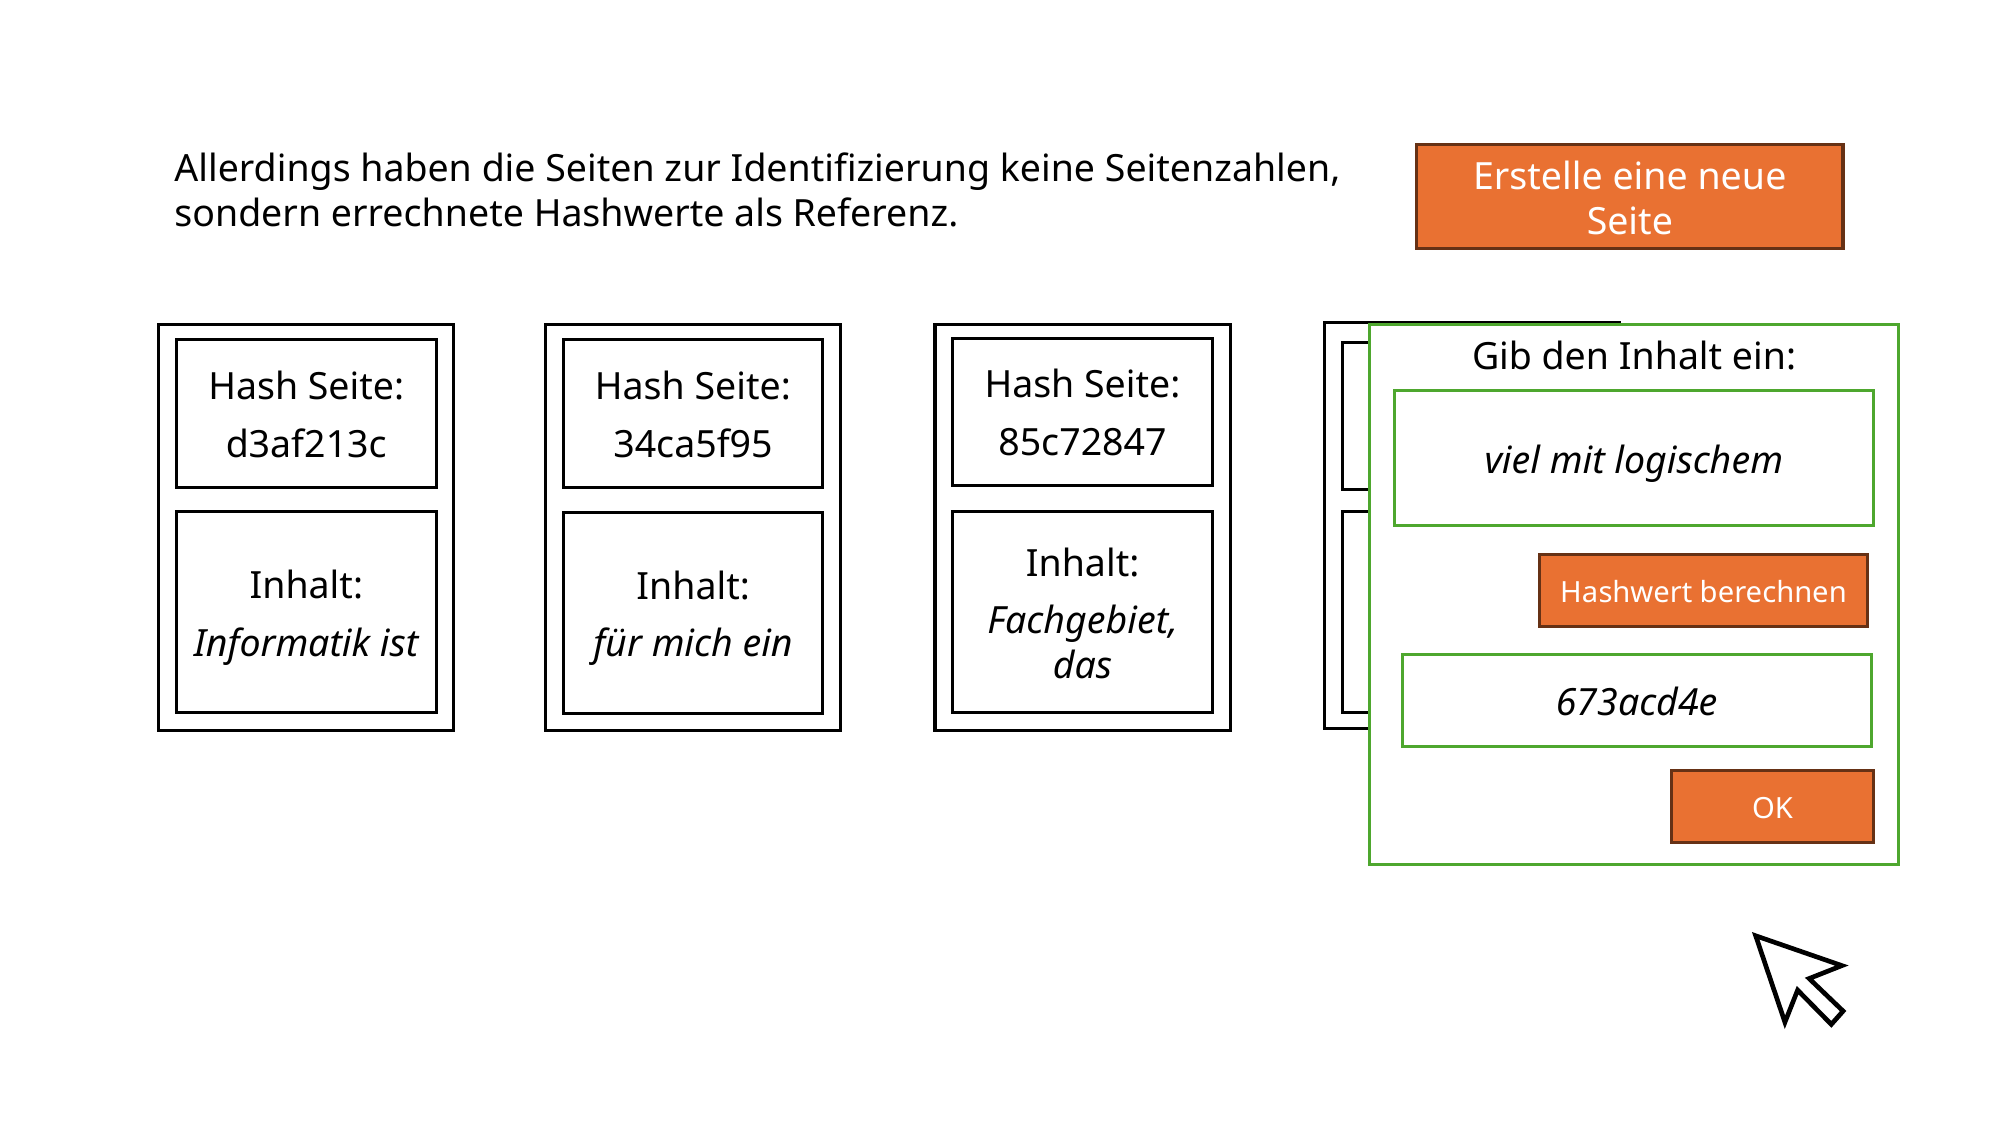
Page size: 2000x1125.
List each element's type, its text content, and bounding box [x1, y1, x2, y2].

text_box Hash Seite: 673acd4e [1341, 341, 1368, 491]
text_box [1753, 933, 1847, 1027]
text_box Inhalt: für mich ein [562, 511, 824, 715]
text_box Hashwert berechnen [1538, 553, 1869, 628]
text_box 673acd4e [1401, 653, 1873, 748]
text_box Inhalt: viel mit logischem [1341, 510, 1368, 714]
text_box Gib den Inhalt ein: [1368, 323, 1900, 866]
text_box Allerdings haben die Seiten zur Identifizierung keine Seitenzahlen, sondern errechnete Hashwerte als Referenz. [159, 136, 1370, 241]
text_box viel mit logischem [1393, 389, 1875, 527]
text_box Inhalt: Informatik ist [175, 510, 438, 714]
text_box OK [1670, 769, 1875, 844]
text_box Hash Seite: 34ca5f95 [562, 338, 824, 489]
text_box Hash Seite: d3af213c [175, 338, 438, 489]
text_box [1323, 321, 1621, 730]
text_box Erstelle eine neue Seite [1415, 143, 1845, 250]
text_box [933, 323, 1232, 732]
text_box Inhalt: Fachgebiet, das [951, 510, 1214, 714]
text_box [157, 323, 455, 732]
text_box [544, 323, 842, 732]
text_box Hash Seite: 85c72847 [951, 337, 1214, 487]
